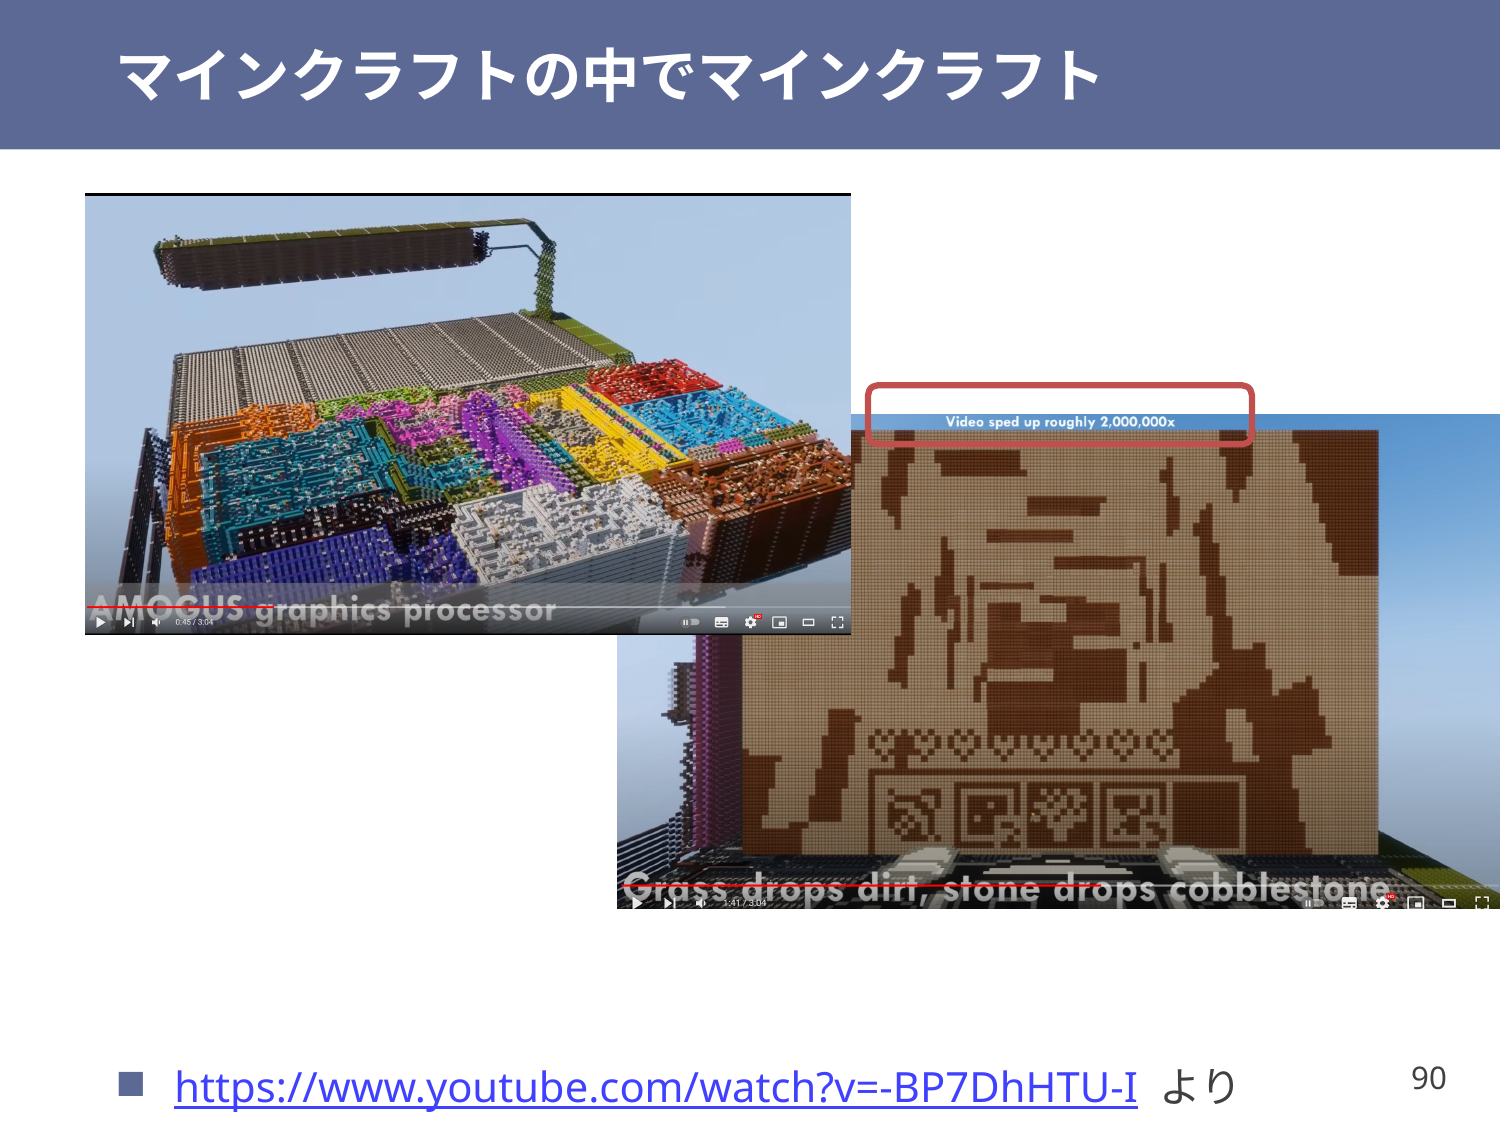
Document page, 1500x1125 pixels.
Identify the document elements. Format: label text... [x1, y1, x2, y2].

picture [85, 193, 1500, 909]
text_box [865, 383, 1255, 413]
title マインクラフトの中でマインクラフト [100, 0, 1500, 150]
list https://www.youtube.com/watch?v=-BP7DhHTU-I より [100, 1064, 1459, 1109]
